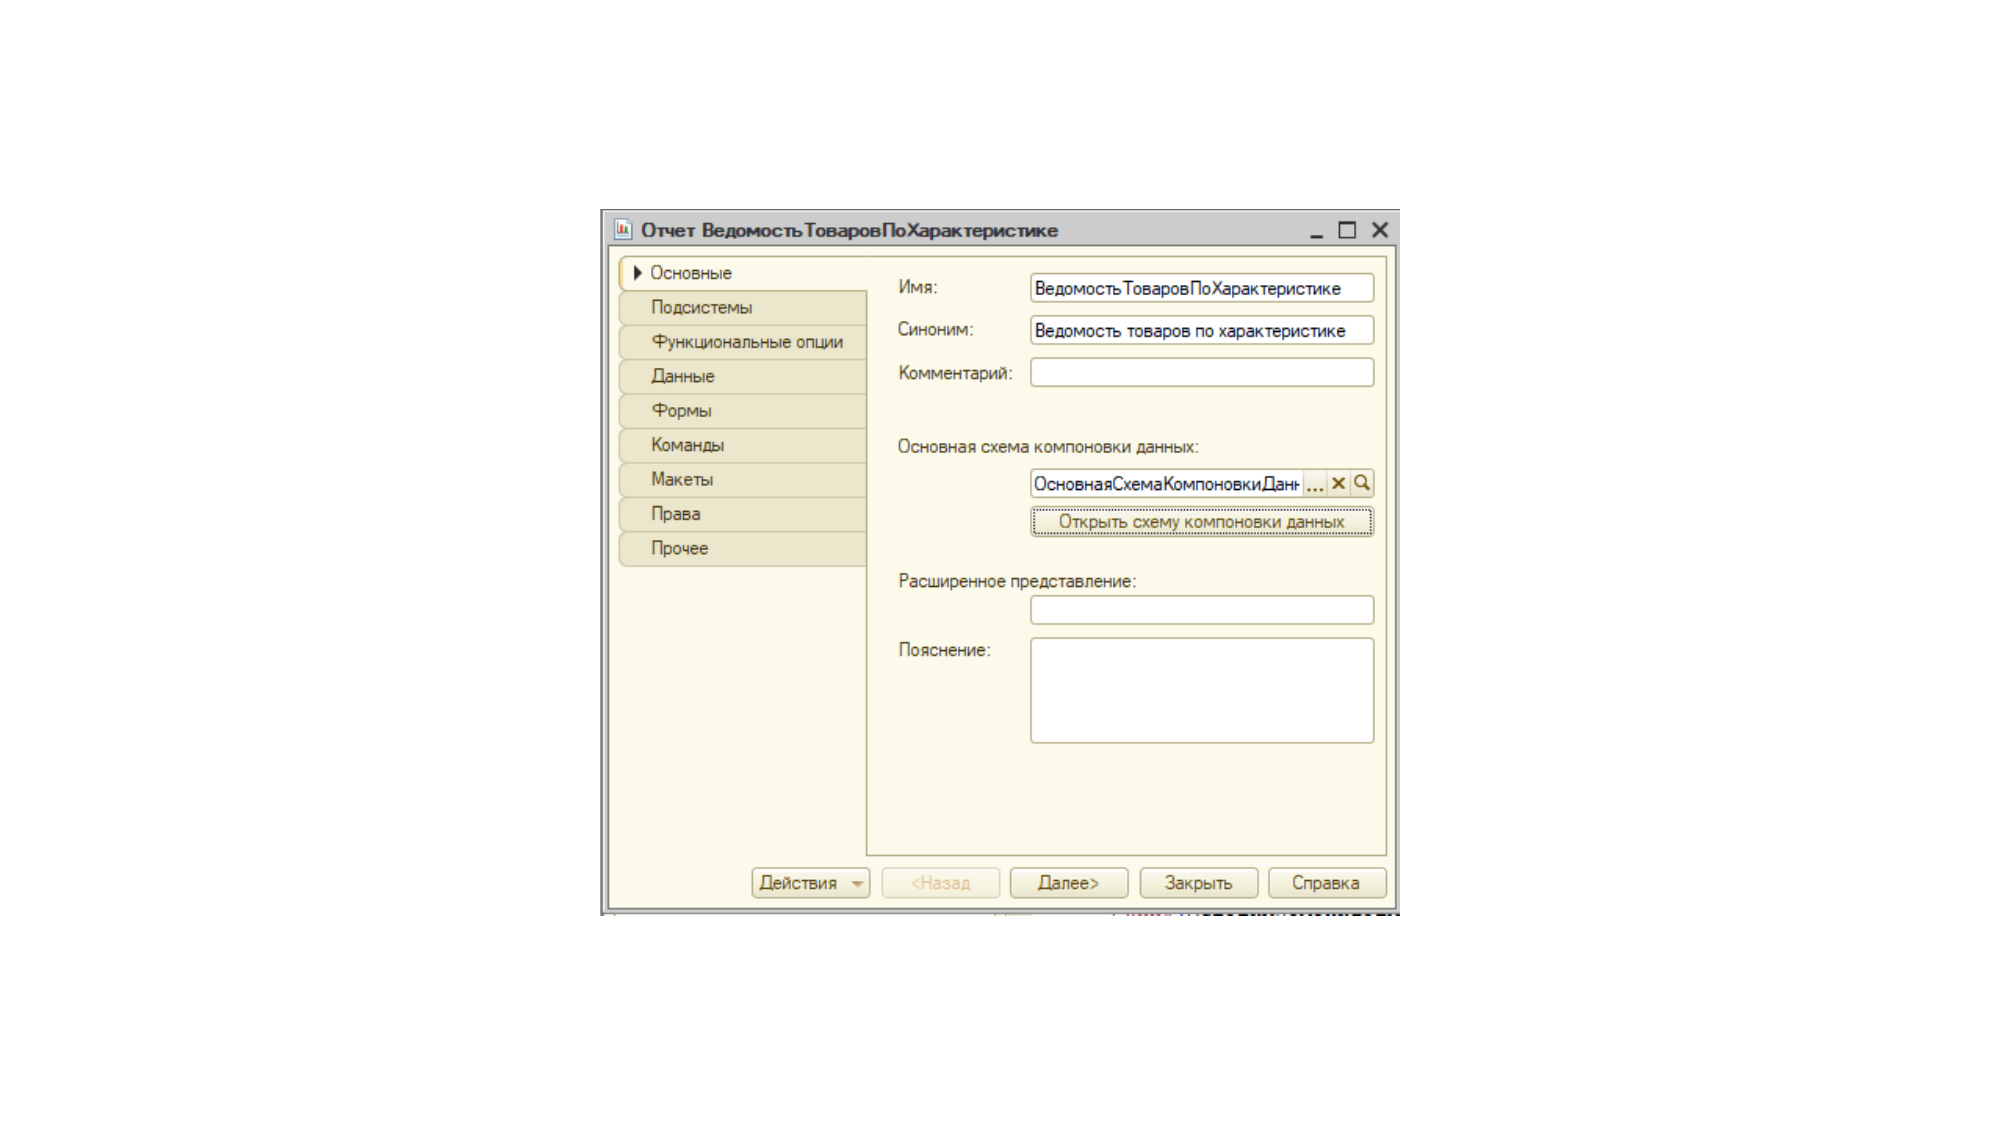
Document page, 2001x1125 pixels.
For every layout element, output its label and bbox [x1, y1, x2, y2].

picture [600, 209, 1400, 916]
